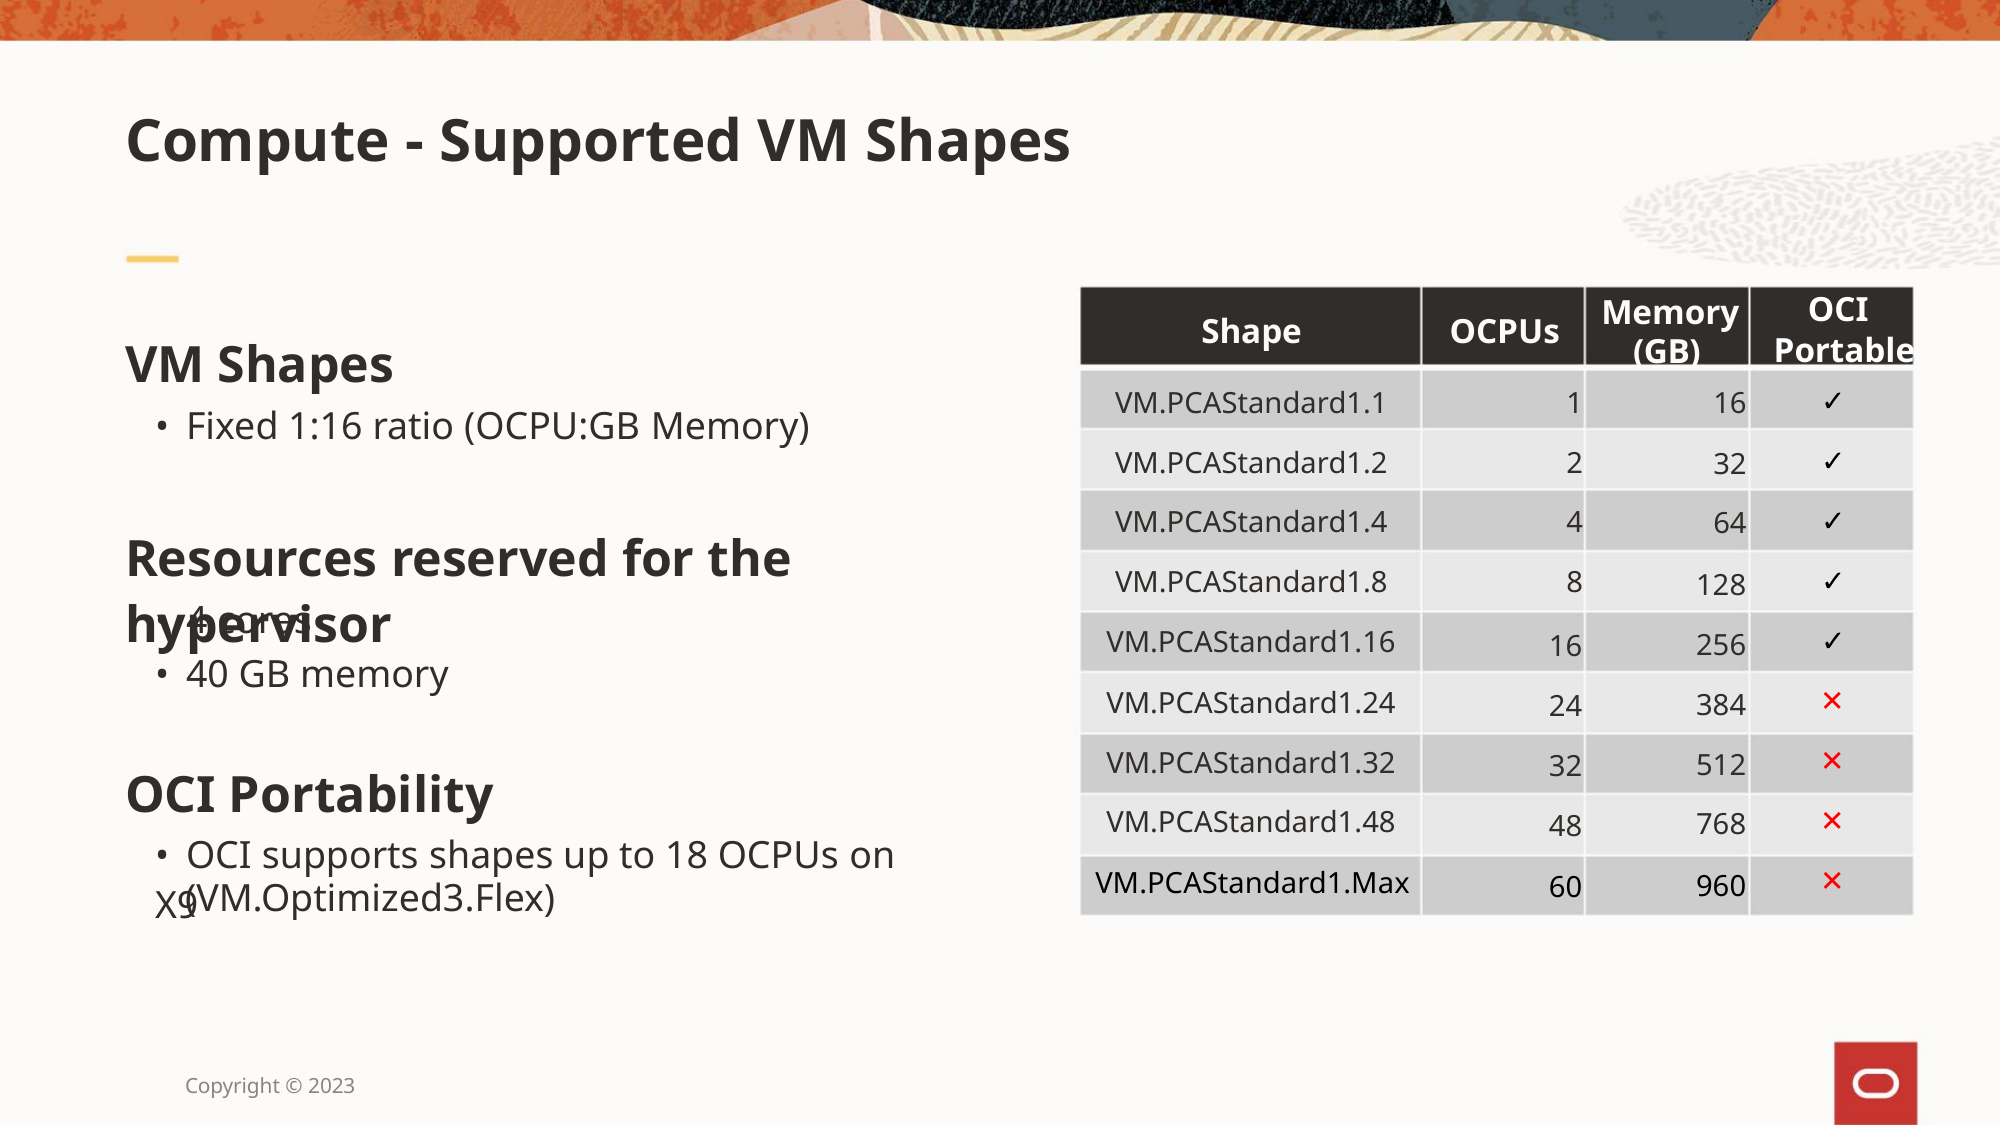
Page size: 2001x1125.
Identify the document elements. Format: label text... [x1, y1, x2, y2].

text_box Resources reserved for the hypervisor [124, 520, 1058, 653]
text_box • OCI supports shapes up to 18 OCPUs on X9 [154, 827, 947, 926]
text_box 32 64 [1713, 441, 1774, 540]
text_box OCI Portable [1773, 287, 1917, 370]
text_box Shape [1201, 306, 1325, 351]
text_box Compute - Supported VM Shapes [125, 96, 1077, 174]
text_box (VM.Optimized3.Flex) [185, 869, 578, 920]
text_box VM.PCAStandard1.1 VM.PCAStandard1.2 VM.PCAStandard1.4 VM.PCAStandard1.8 VM.PCAStandard1.16 VM.PCAStandard1.24 VM.PCAStandard1.32 VM.PCAStandard1.48 VM.PCAStandard1.Max [1095, 380, 1431, 899]
text_box OCPUs [1449, 306, 1583, 351]
text_box Memory (GB) [1601, 287, 1760, 371]
text_box 16 [1713, 380, 1774, 420]
text_box 1 2 4 8 [1566, 380, 1610, 599]
text_box 128 256 384 512 768 960 [1695, 563, 1774, 903]
text_box [0, 0, 2000, 1125]
text_box ✓ ✓ ✓ ✓ ✓ ✕ ✕ ✕ ✕ [1820, 378, 1869, 897]
text_box VM Shapes [125, 326, 417, 393]
text_box • Fixed 1:16 ratio (OCPU:GB Memory) [154, 397, 816, 447]
text_box 16 24 32 48 60 [1548, 623, 1610, 904]
text_box • 4 cores • 40 GB memory [155, 591, 466, 696]
text_box OCI Portability [125, 756, 501, 823]
text_box Copyright © 2023 [185, 1070, 473, 1099]
